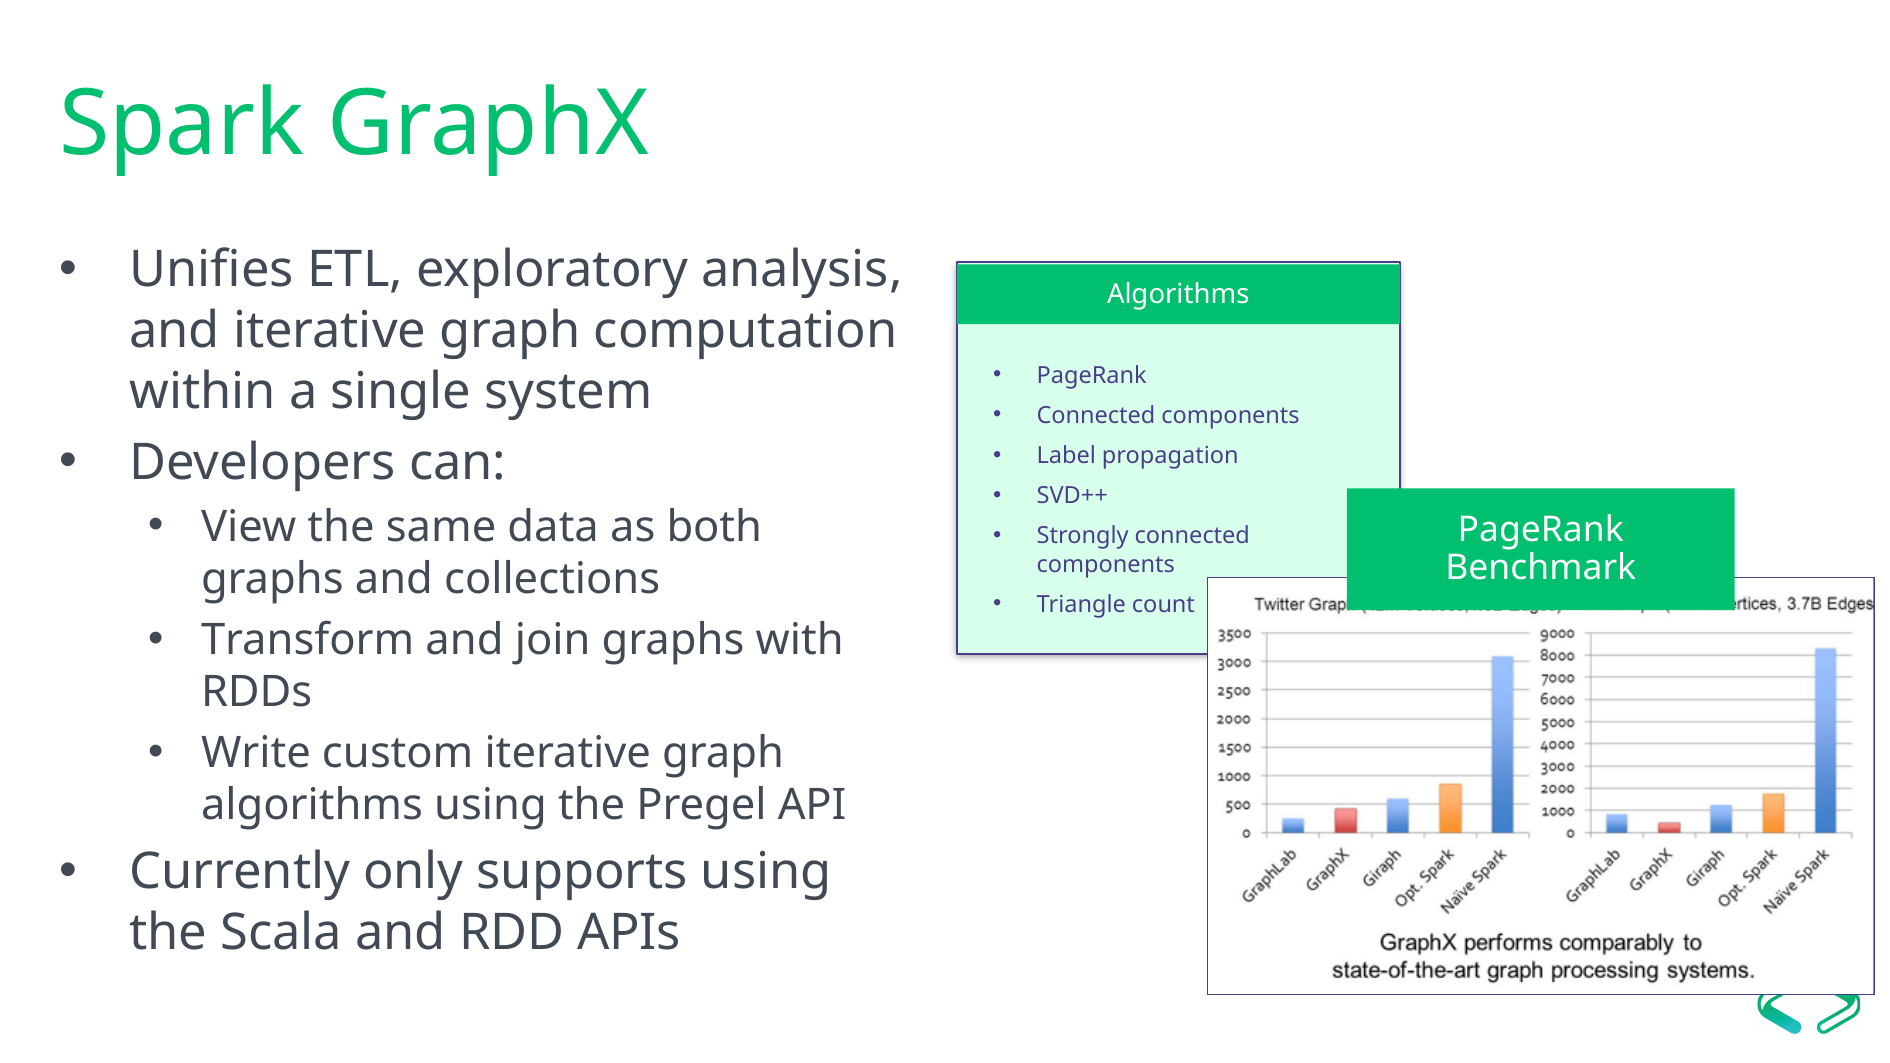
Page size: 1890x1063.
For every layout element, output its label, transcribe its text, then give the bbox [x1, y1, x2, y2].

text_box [956, 255, 1401, 655]
picture [1206, 577, 1875, 995]
text_box PageRank Benchmark [1405, 488, 1735, 575]
list Unifies ETL, exploratory analysis, and iterative graph computation within a single system Developers can: View the same data as both graphs and collections Transform and join graphs with RDDs Write custom iterative graph algorithms using the Pregel API Currently only supports using the Scala and RDD APIs [59, 236, 945, 1004]
title Spark GraphX [59, 59, 1831, 178]
